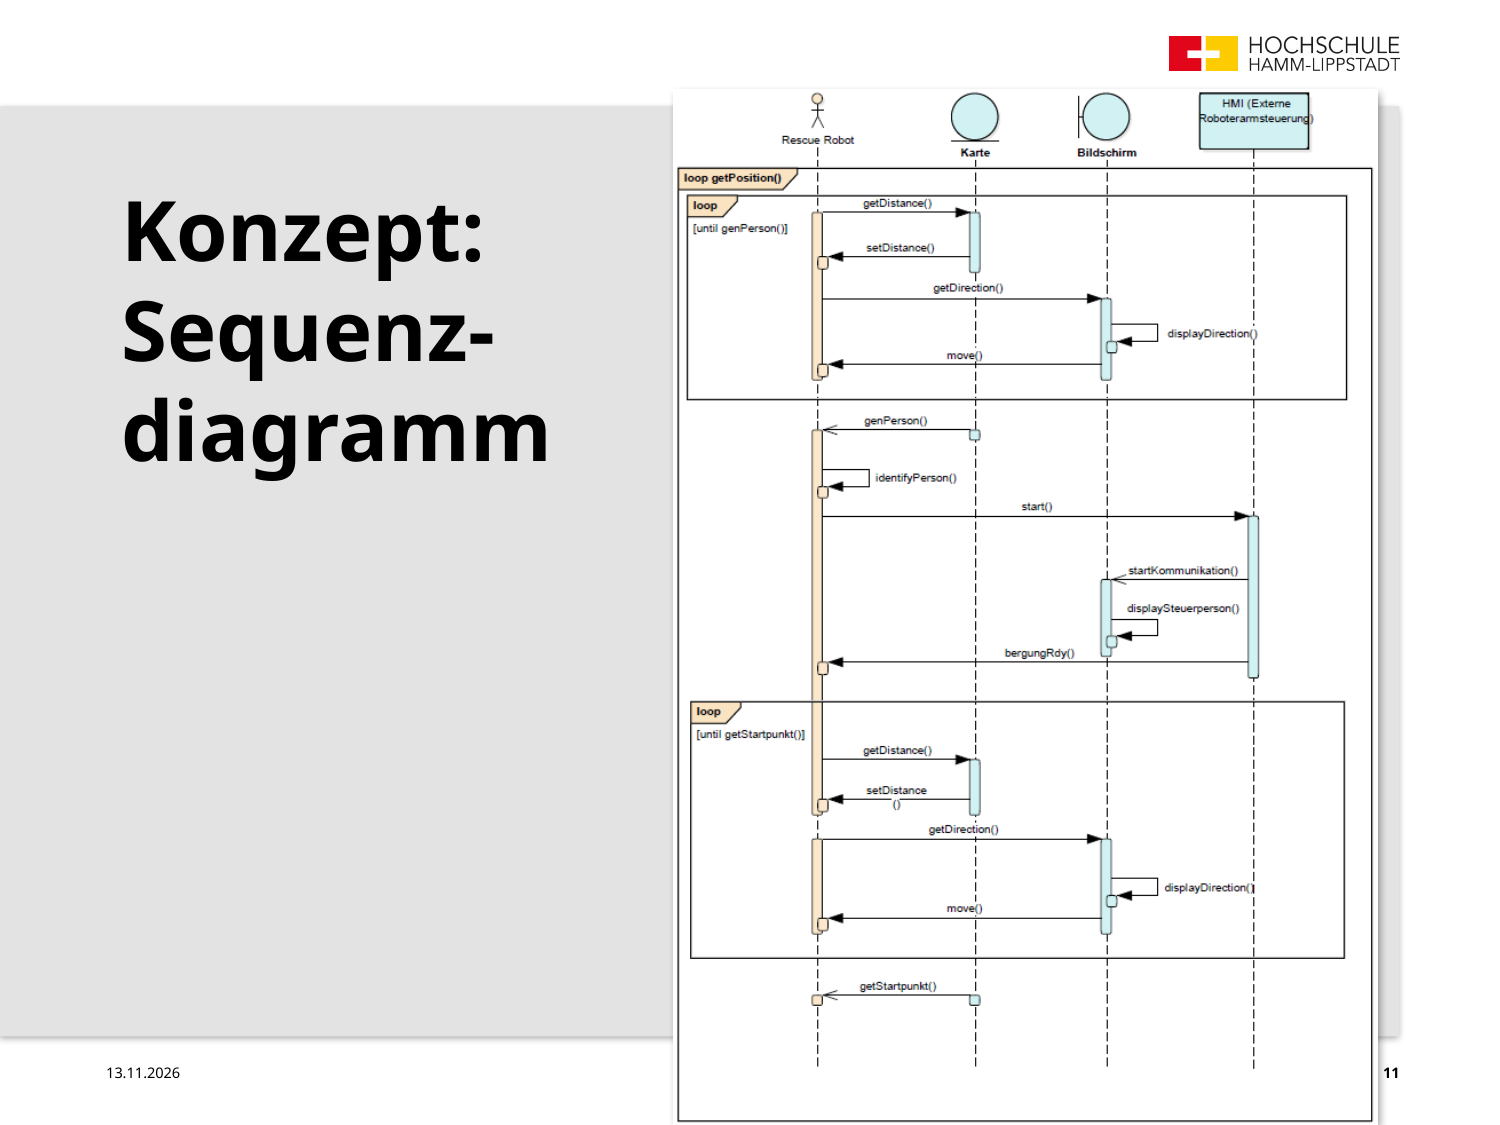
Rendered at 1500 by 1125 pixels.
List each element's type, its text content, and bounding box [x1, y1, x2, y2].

slide_number 11 [1382, 1065, 1400, 1084]
picture [1169, 36, 1400, 71]
title Konzept: Sequenz-diagramm [106, 122, 668, 535]
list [673, 89, 1379, 1125]
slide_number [106, 1065, 457, 1084]
